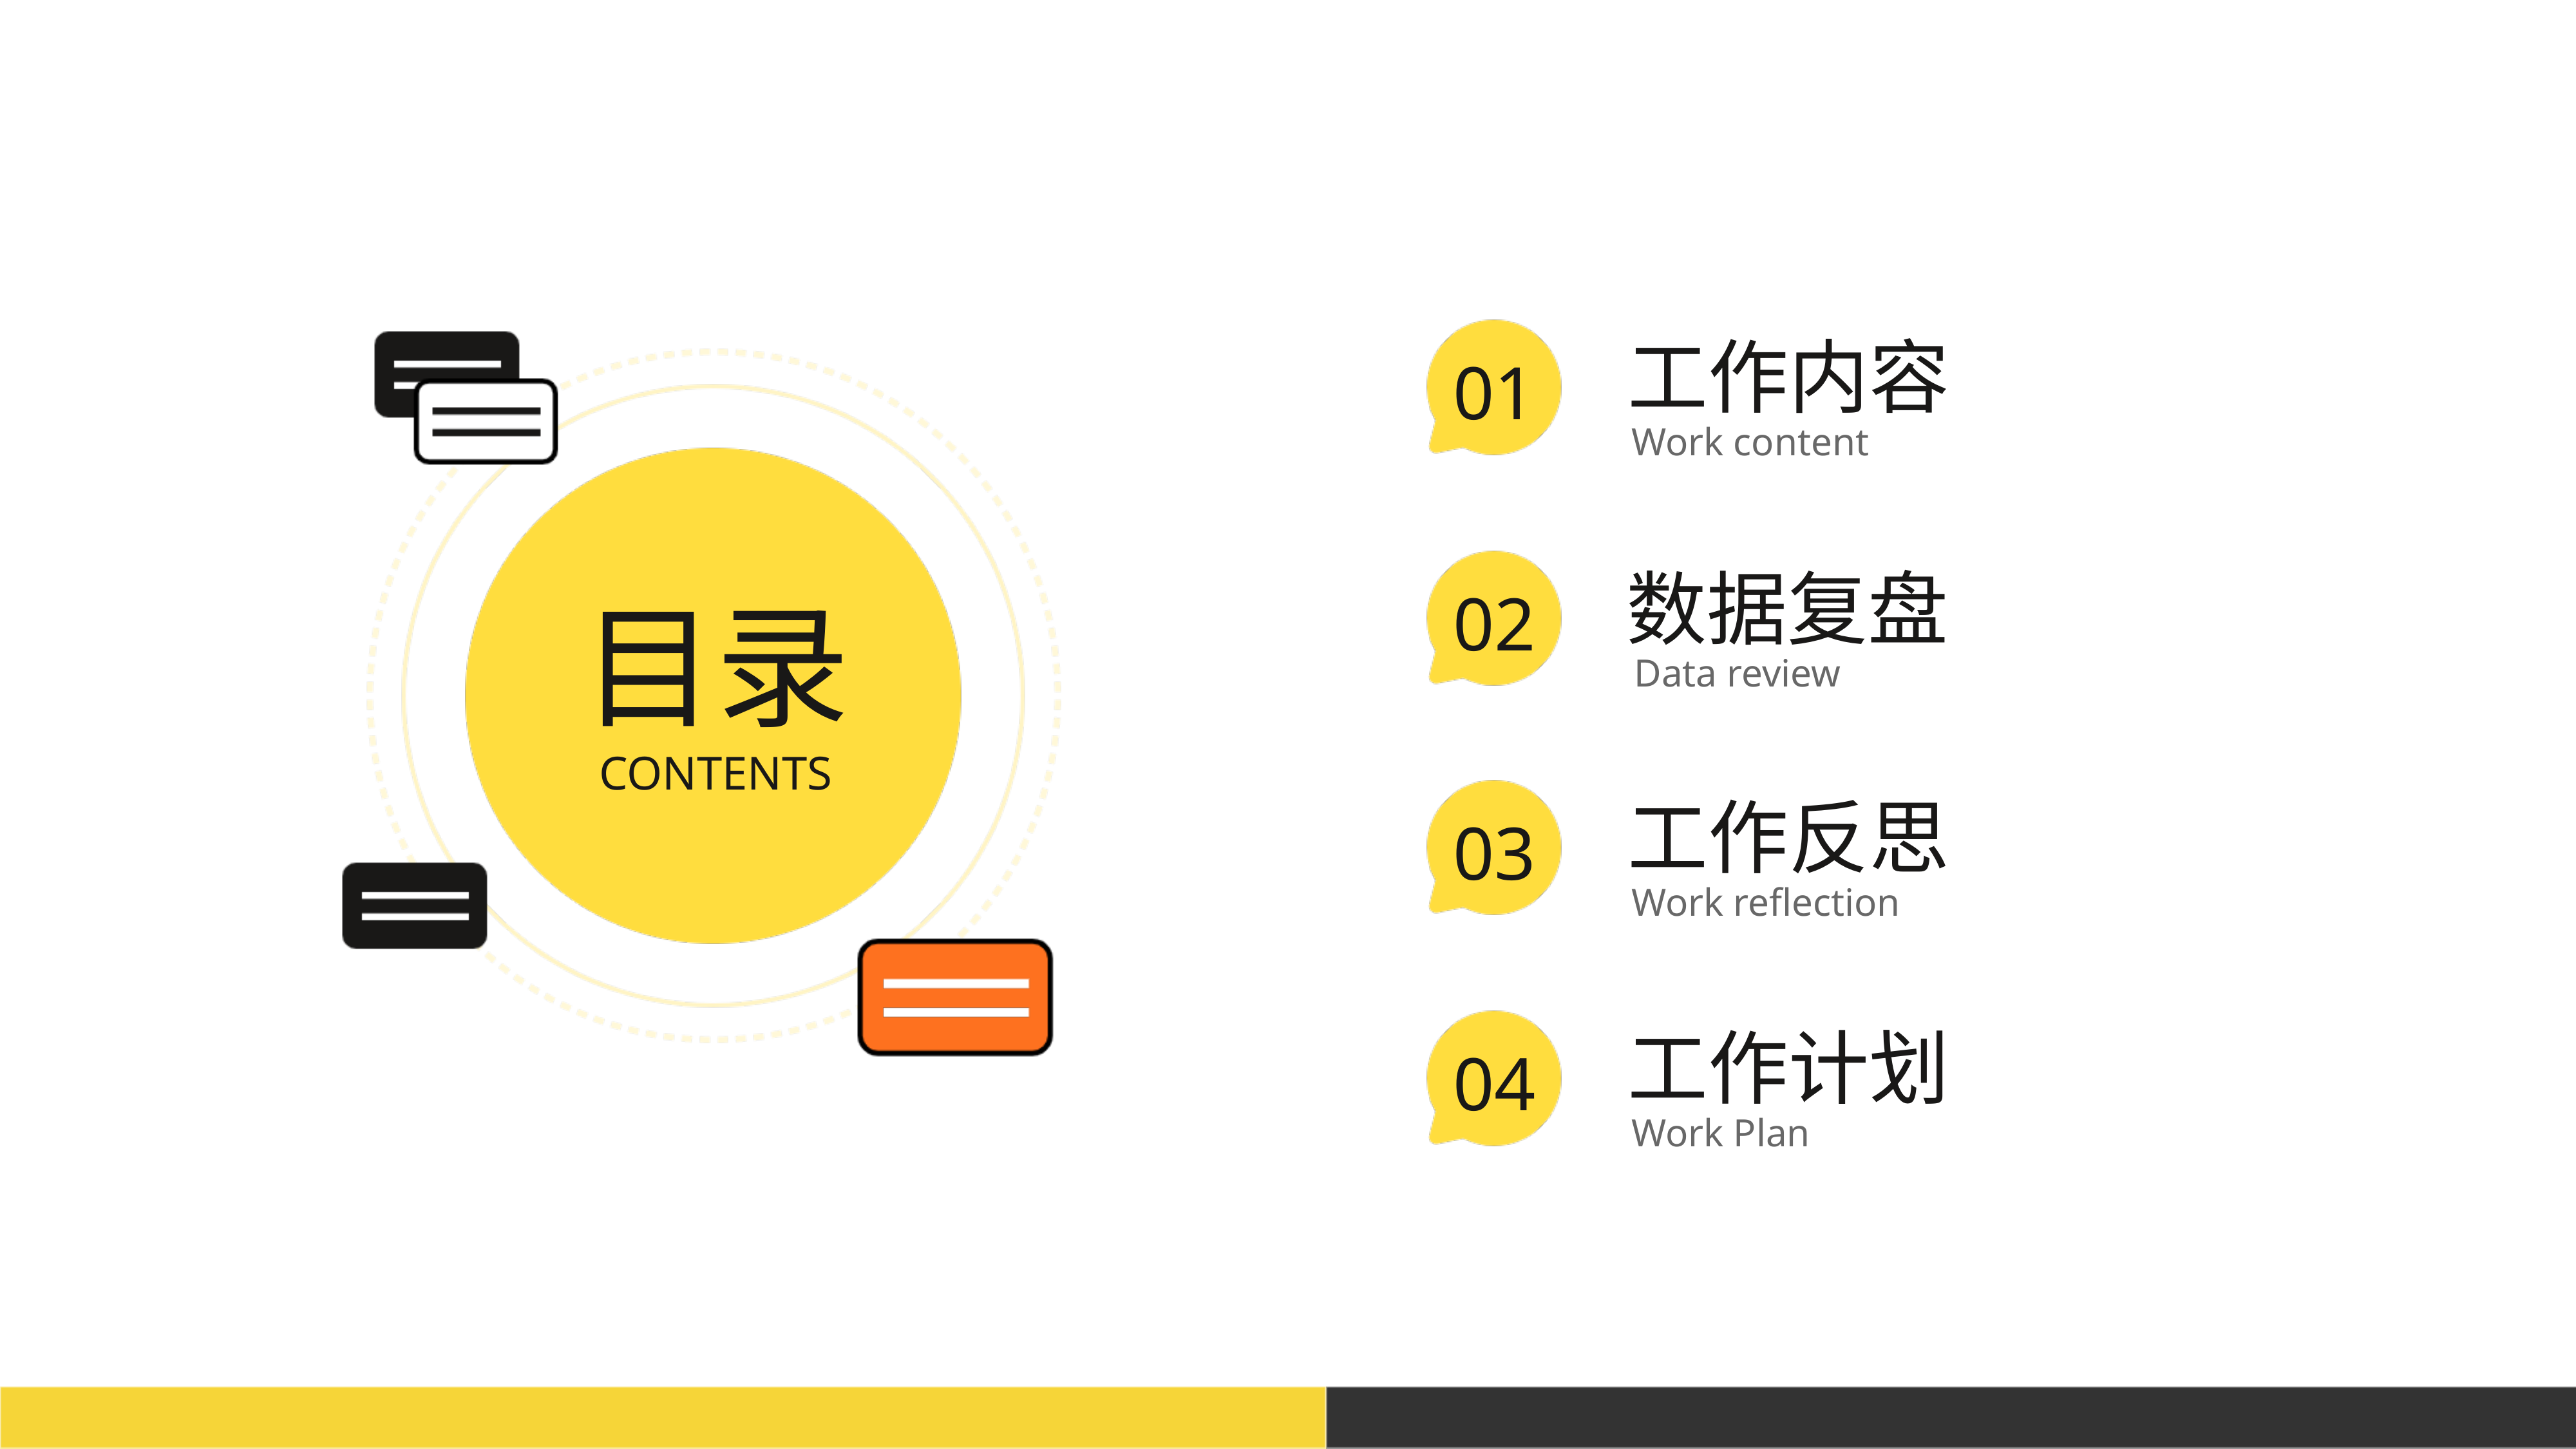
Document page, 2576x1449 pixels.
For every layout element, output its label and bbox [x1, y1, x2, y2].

picture [0, 1387, 2576, 1449]
text_box [340, 328, 1063, 1058]
text_box [1426, 1007, 2327, 1159]
text_box [1426, 316, 2327, 468]
text_box [1426, 547, 2327, 699]
text_box [1426, 776, 2327, 928]
